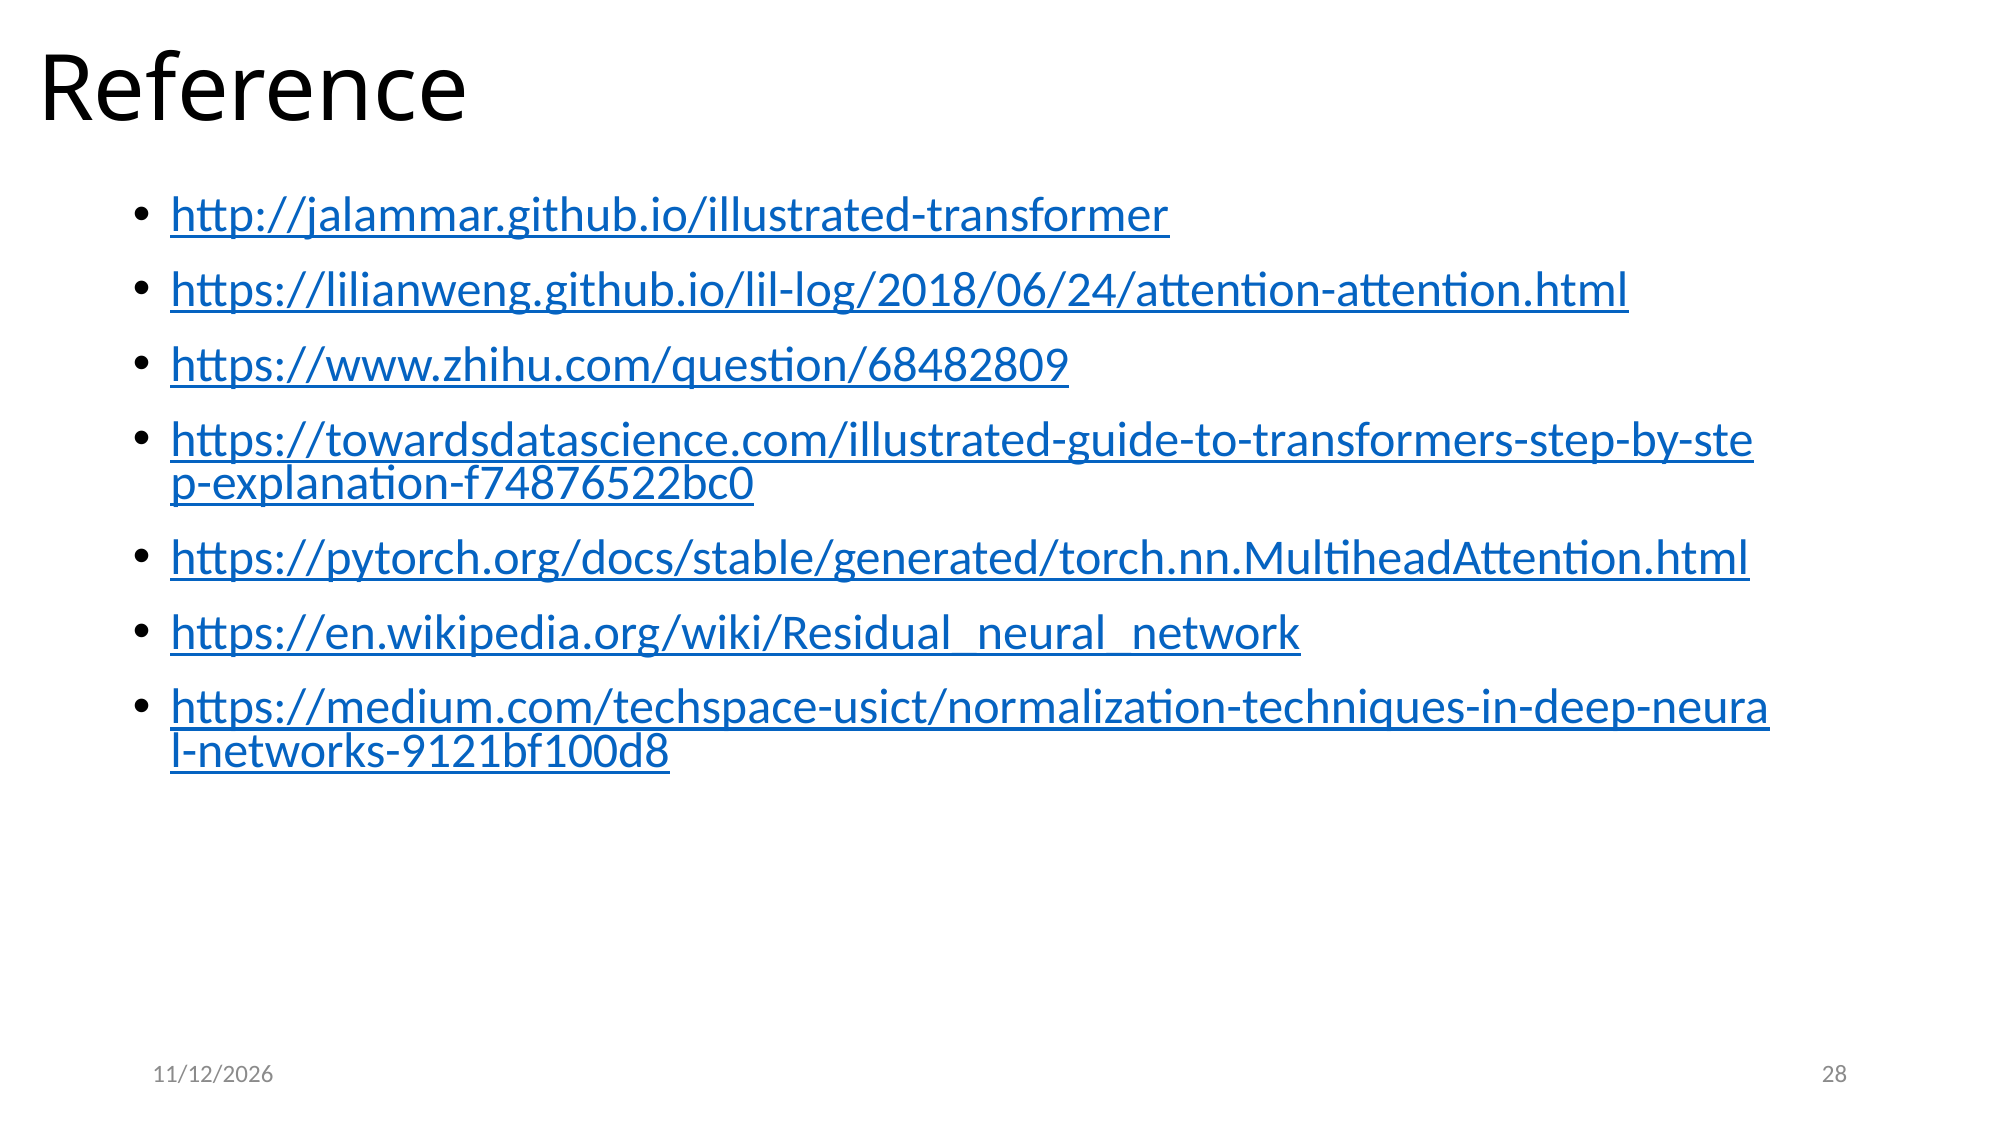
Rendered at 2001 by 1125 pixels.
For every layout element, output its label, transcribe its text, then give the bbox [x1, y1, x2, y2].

list http://jalammar.github.io/illustrated-transformer https://lilianweng.github.io/lil-log/2018/06/24/attention-attention.html https://www.zhihu.com/question/68482809 https://towardsdatascience.com/illustrated-guide-to-transformers-step-by-step-explanation-f74876522bc0 https://pytorch.org/docs/stable/generated/torch.nn.MultiheadAttention.html https://en.wikipedia.org/wiki/Residual_neural_network https://medium.com/techspace-usict/normalization-techniques-in-deep-neural-networks-9121bf100d8 [117, 181, 1786, 895]
slide_number 28 [1412, 1042, 1863, 1103]
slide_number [137, 1042, 588, 1103]
title Reference [22, 20, 1748, 160]
